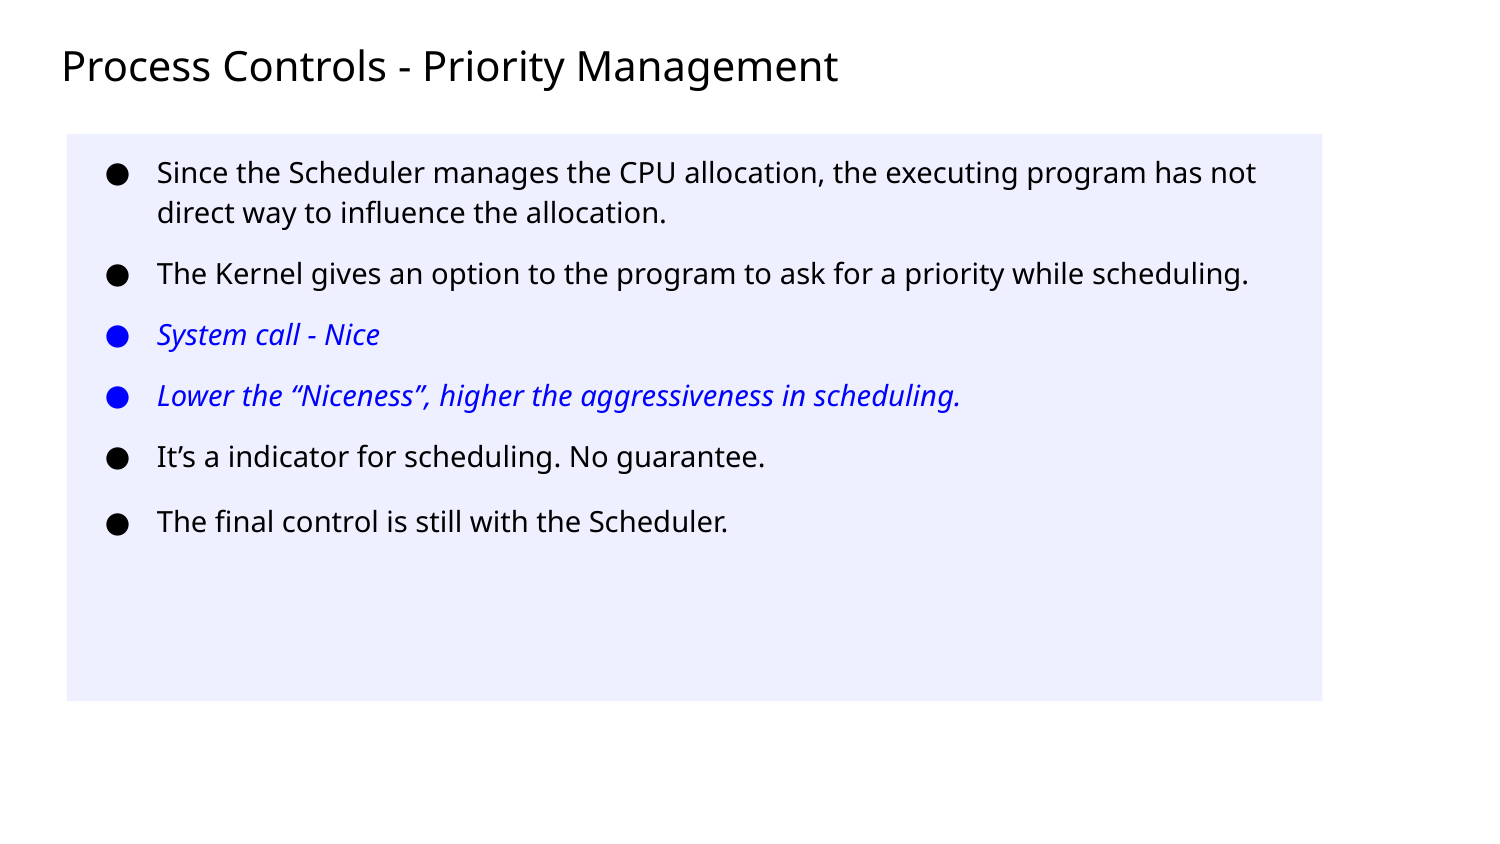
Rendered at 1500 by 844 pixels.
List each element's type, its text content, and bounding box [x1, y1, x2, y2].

text_box Process Controls - Priority Management [45, 24, 1455, 115]
text_box Since the Scheduler manages the CPU allocation, the executing program has not direct way to influence the allocation. The Kernel gives an option to the program to ask for a priority while scheduling. System call - Nice Lower the “Niceness”, higher the aggressiveness in scheduling. It’s a indicator for scheduling. No guarantee. The final control is still with the Scheduler. [66, 133, 1323, 702]
